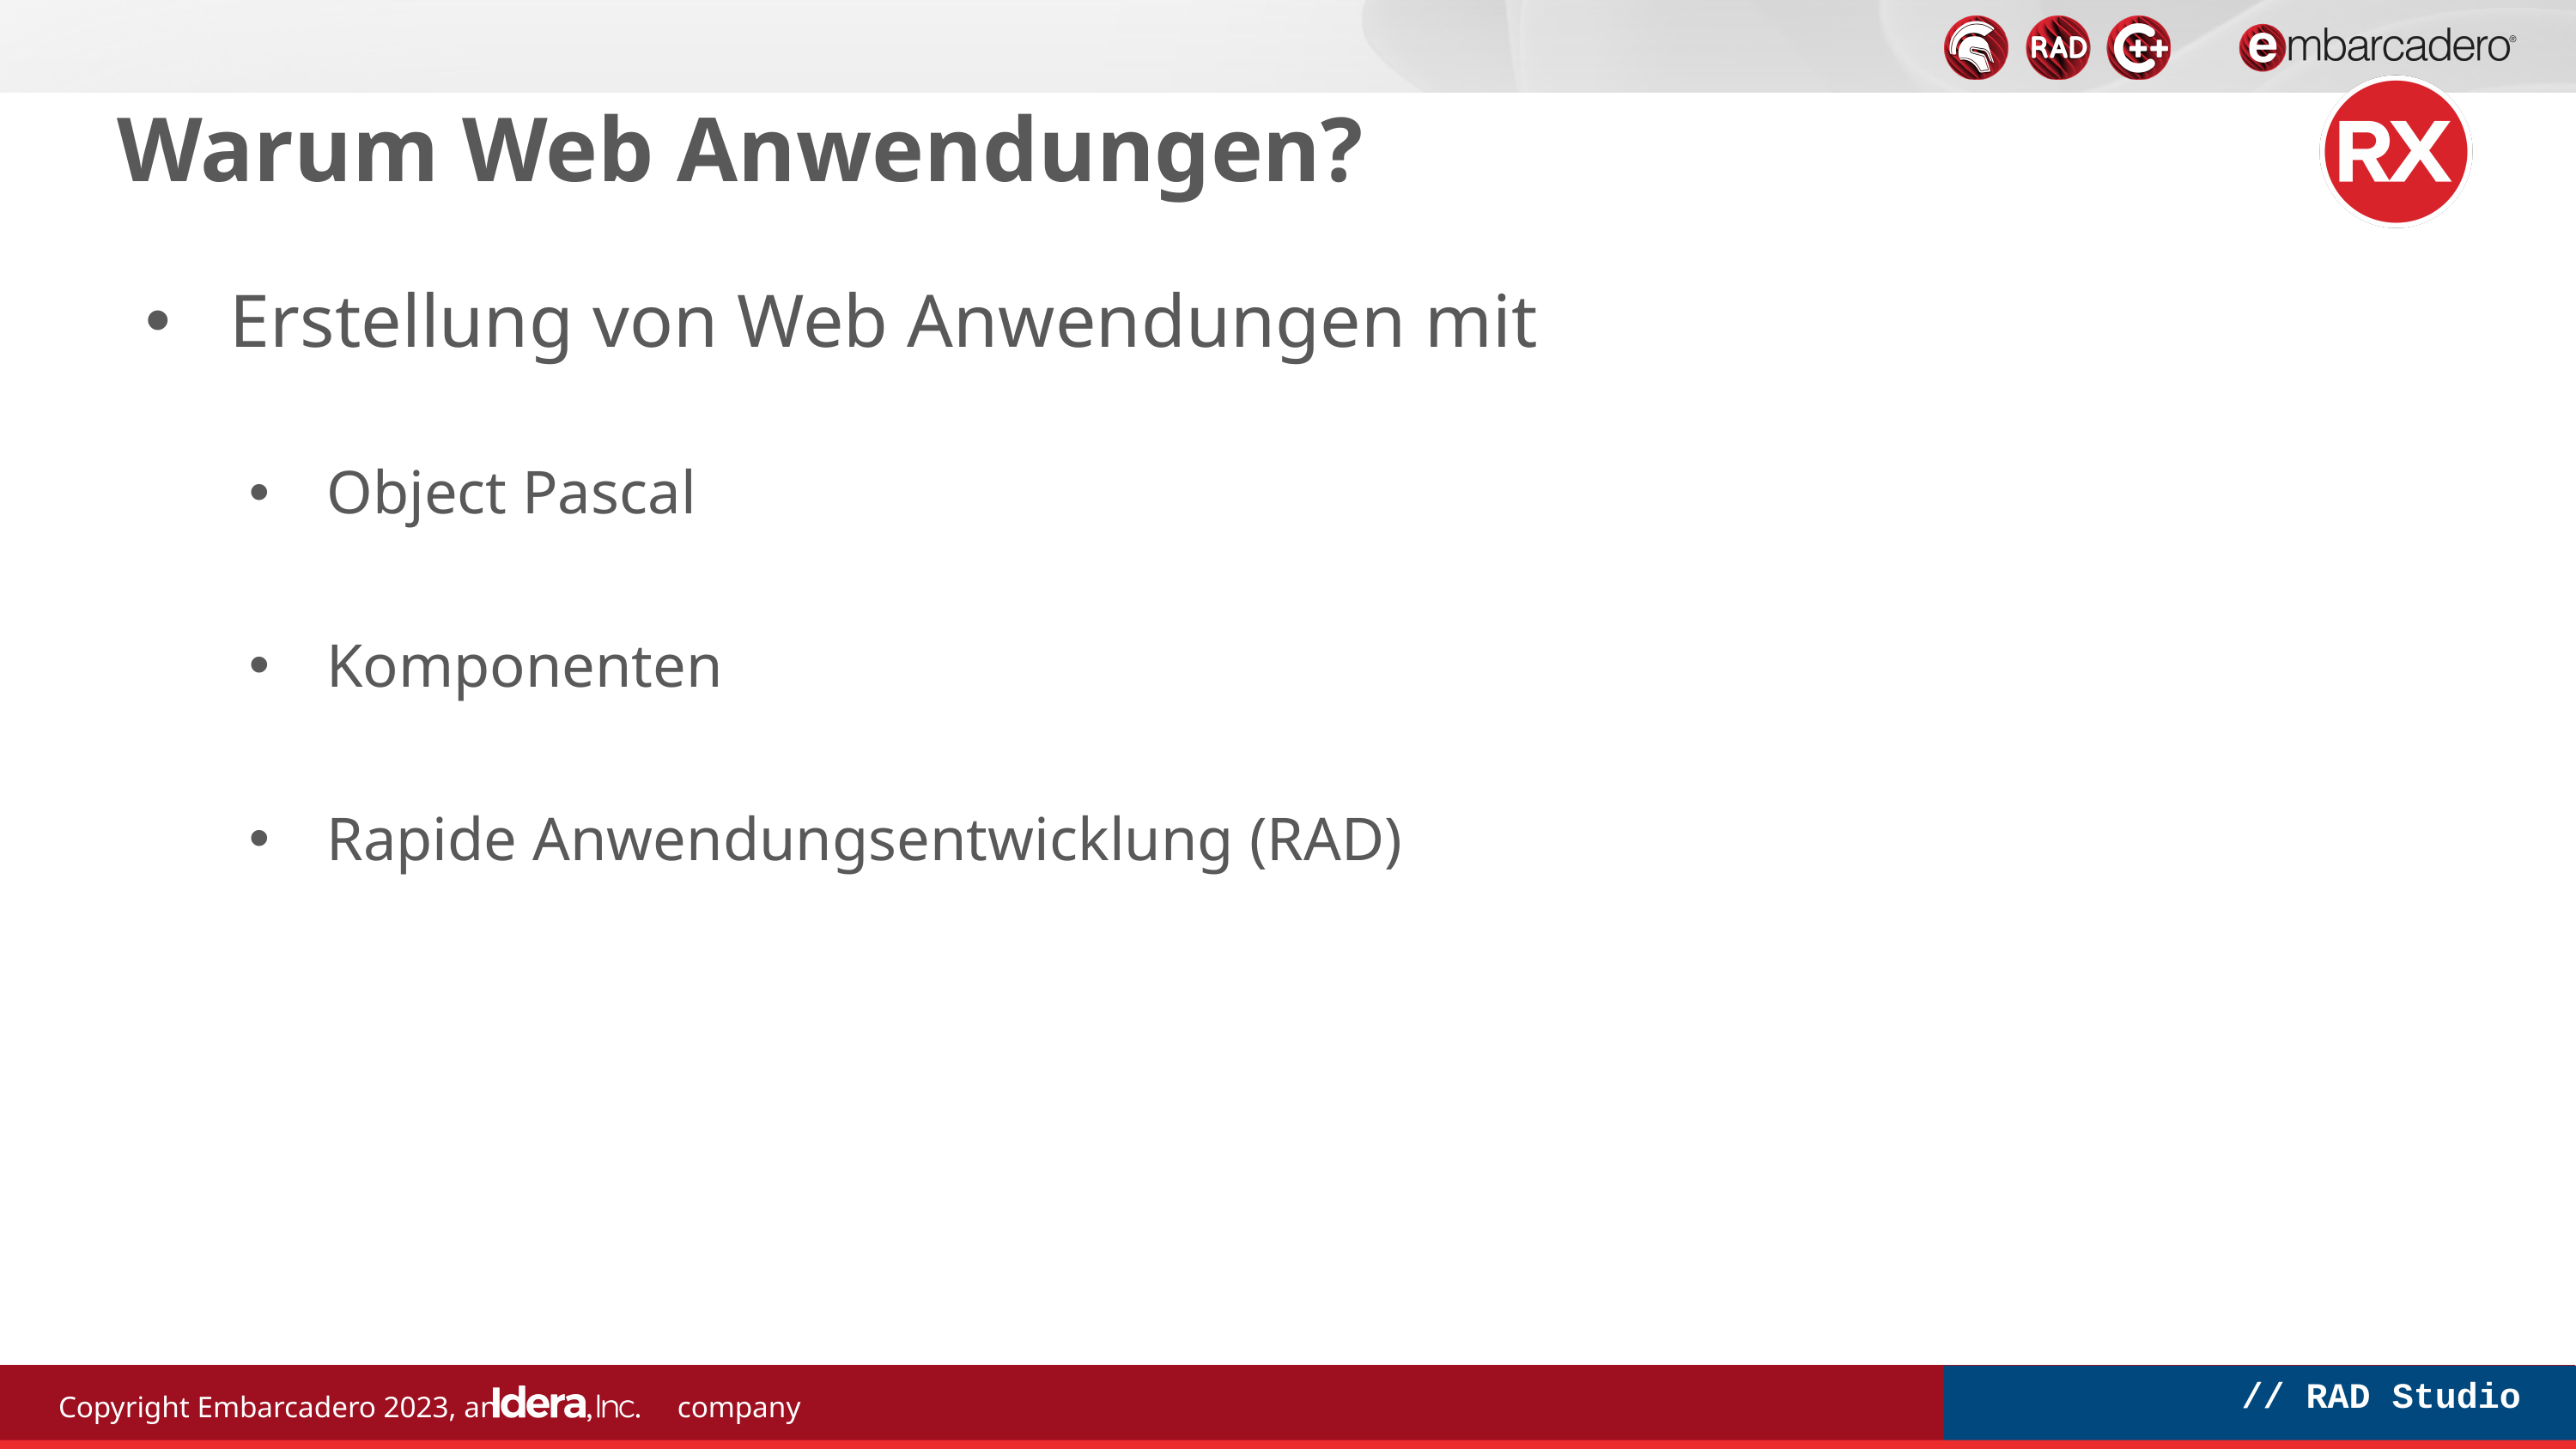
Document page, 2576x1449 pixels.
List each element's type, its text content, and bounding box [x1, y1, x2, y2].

picture [0, 0, 2576, 247]
picture [493, 1385, 640, 1422]
list Erstellung von Web Anwendungen mit Object Pascal Komponenten Rapide Anwendungsentwicklung (RAD) [120, 278, 2473, 1305]
title Warum Web Anwendungen? [104, 76, 2399, 228]
